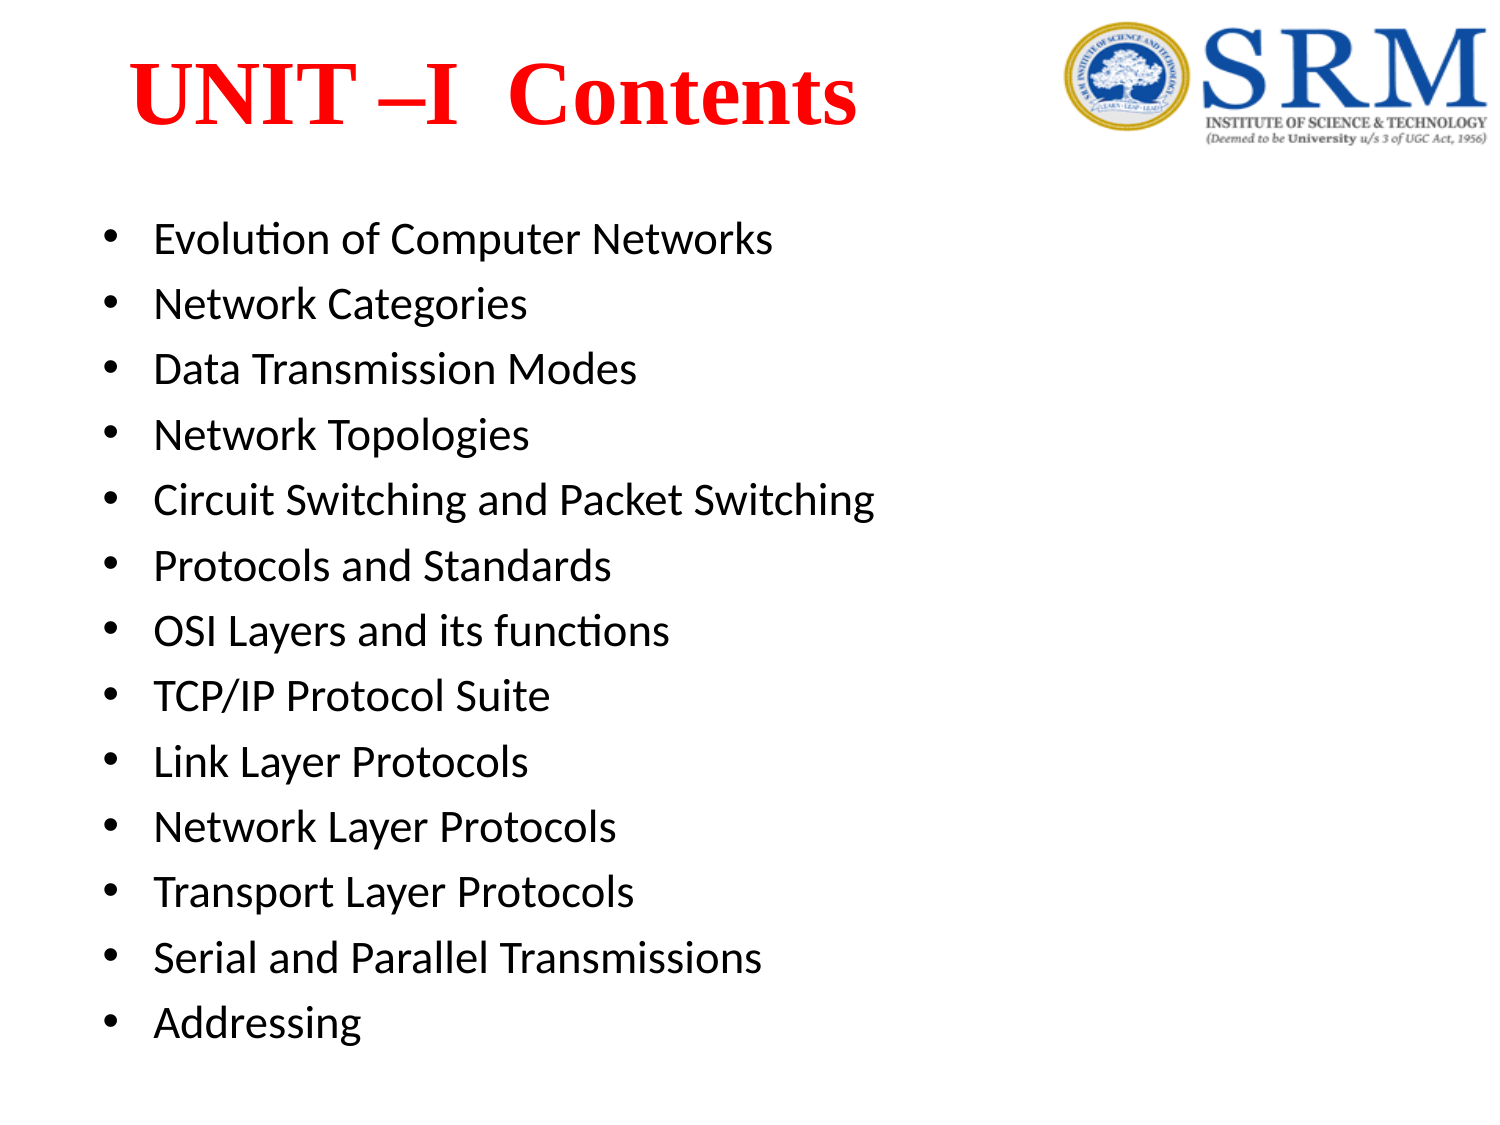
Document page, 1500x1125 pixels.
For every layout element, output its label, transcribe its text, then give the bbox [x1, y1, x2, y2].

list Evolution of Computer Networks Network Categories Data Transmission Modes Network Topologies Circuit Switching and Packet Switching Protocols and Standards OSI Layers and its functions TCP/IP Protocol Suite Link Layer Protocols Network Layer Protocols Transport Layer Protocols Serial and Parallel Transmissions Addressing [87, 200, 1438, 1063]
picture [1059, 0, 1500, 162]
title UNIT –I Contents [0, 0, 988, 175]
